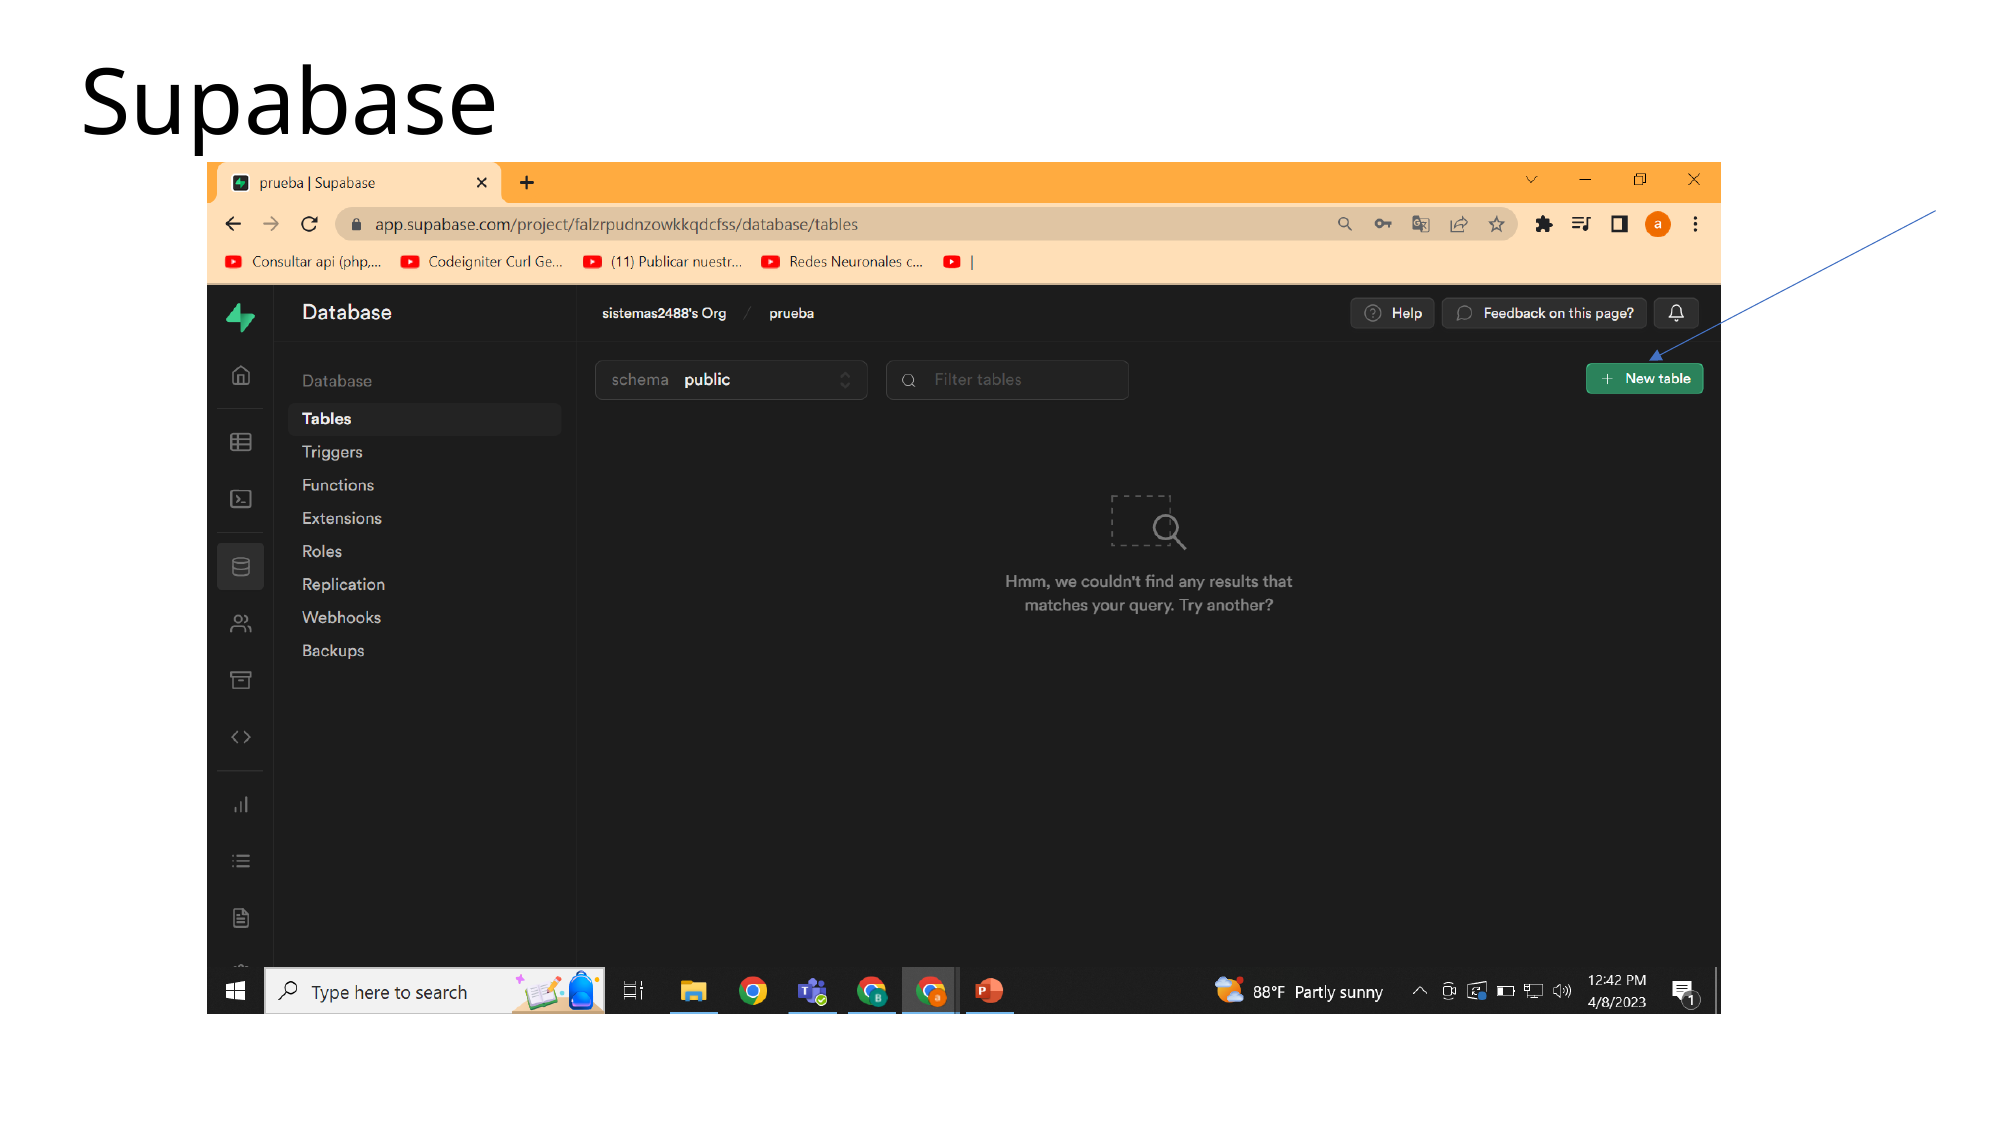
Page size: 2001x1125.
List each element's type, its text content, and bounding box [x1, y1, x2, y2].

title Supabase [65, 47, 1893, 163]
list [207, 162, 1721, 1014]
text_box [1649, 210, 1936, 361]
